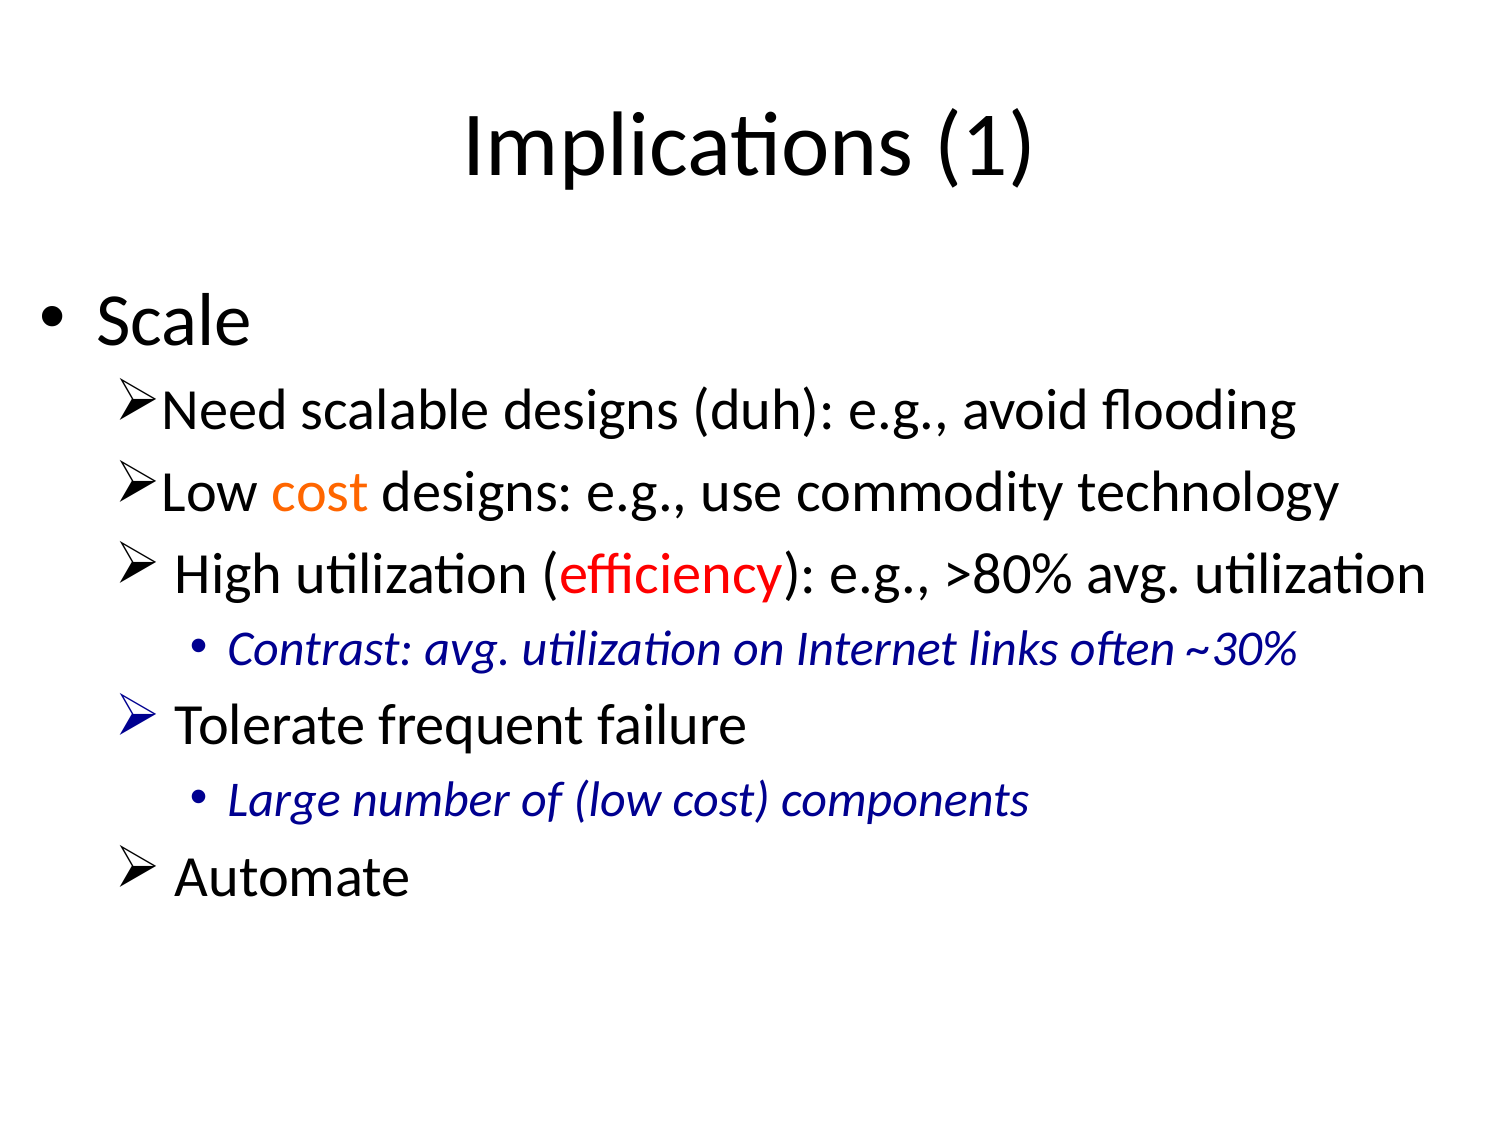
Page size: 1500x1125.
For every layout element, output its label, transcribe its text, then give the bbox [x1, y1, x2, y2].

list Scale Need scalable designs (duh): e.g., avoid flooding Low cost designs: e.g., use commodity technology High utilization (efficiency): e.g., >80% avg. utilization Contrast: avg. utilization on Internet links often ~30% Tolerate frequent failure Large number of (low cost) components Automate [24, 262, 1500, 1125]
title Implications (1) [75, 45, 1425, 233]
